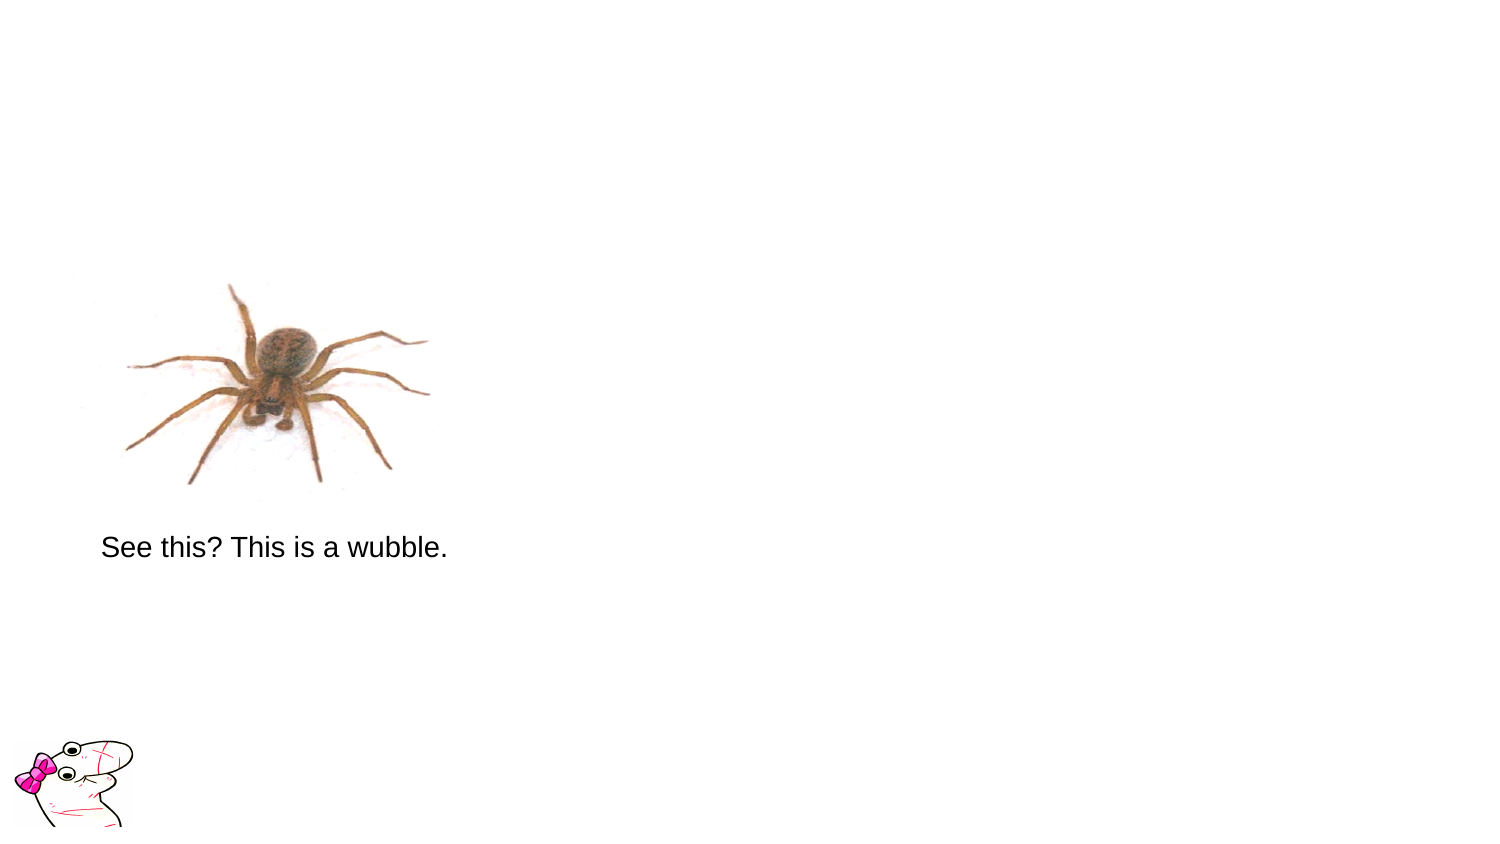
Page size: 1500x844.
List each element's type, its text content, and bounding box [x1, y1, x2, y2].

picture [73, 271, 494, 503]
text_box See this? This is a wubble. [85, 513, 476, 578]
picture [13, 739, 134, 827]
